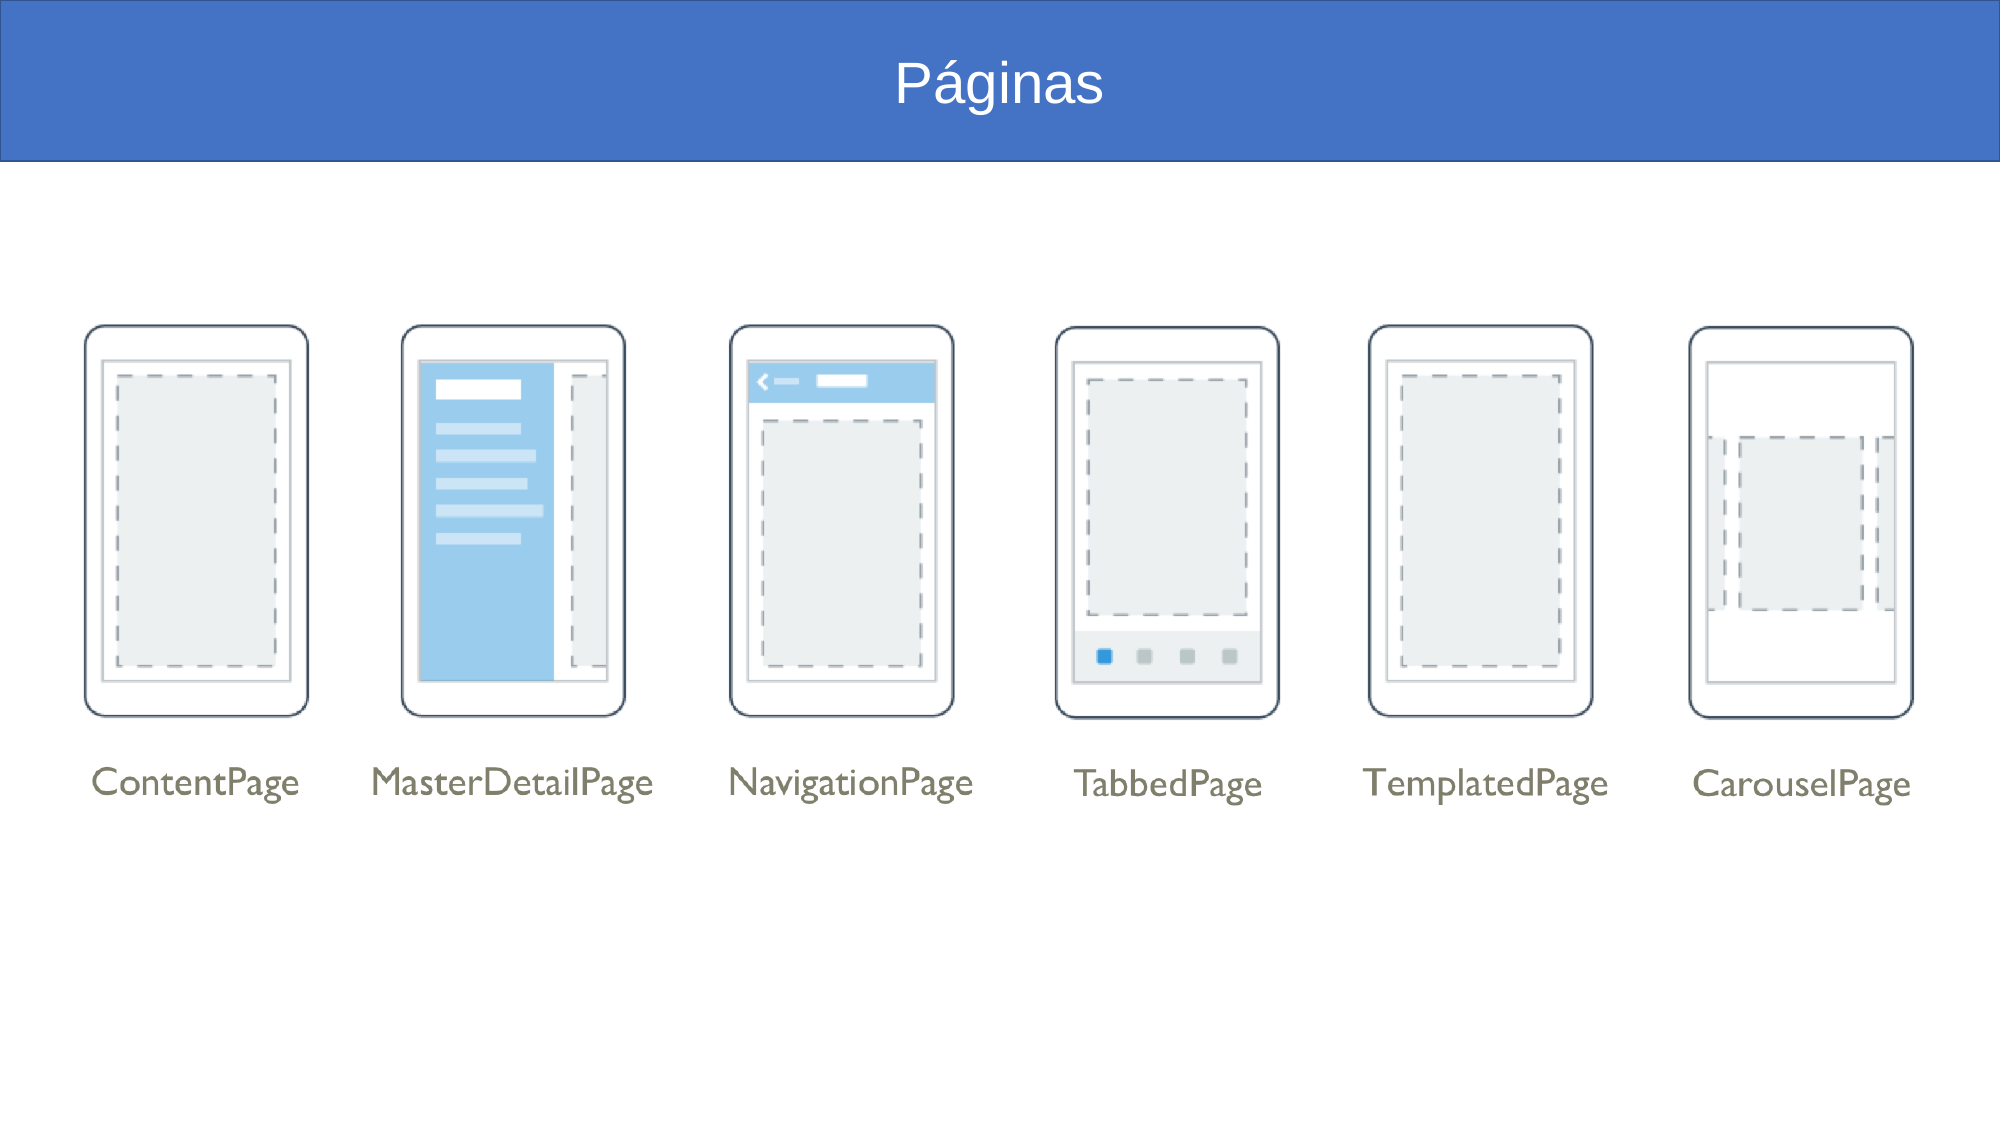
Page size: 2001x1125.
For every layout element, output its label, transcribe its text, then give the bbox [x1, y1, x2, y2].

picture [70, 304, 1930, 821]
text_box Páginas [0, 0, 2000, 162]
